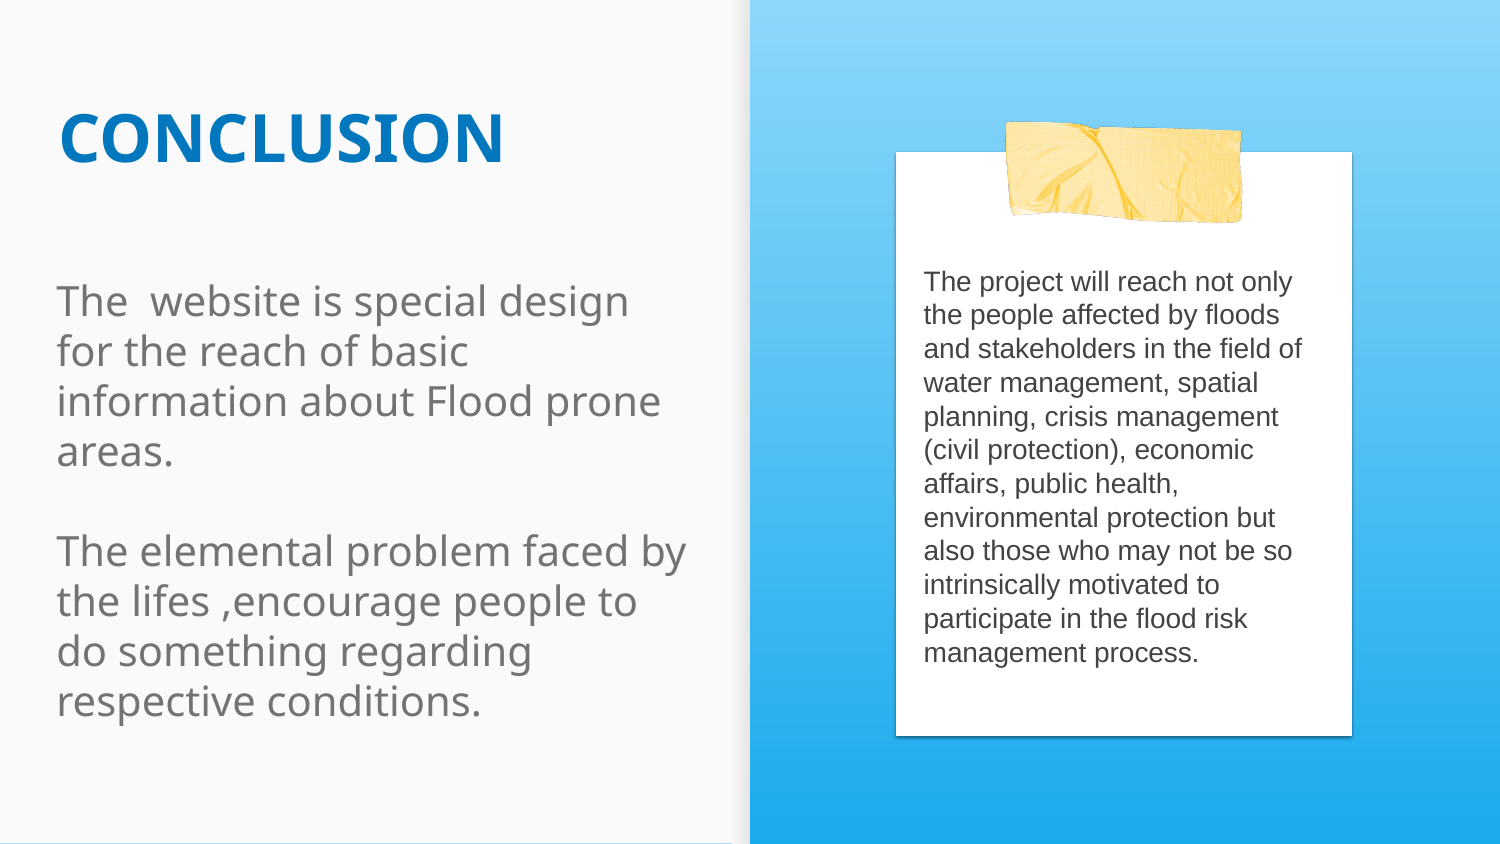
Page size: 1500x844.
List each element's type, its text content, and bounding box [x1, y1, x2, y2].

text_box CONCLUSION [43, 81, 676, 213]
title The website is special design for the reach of basic information about Flood prone areas. The elemental problem faced by the lifes ,encourage people to do something regarding respective conditions. [41, 224, 705, 821]
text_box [876, 119, 1370, 759]
